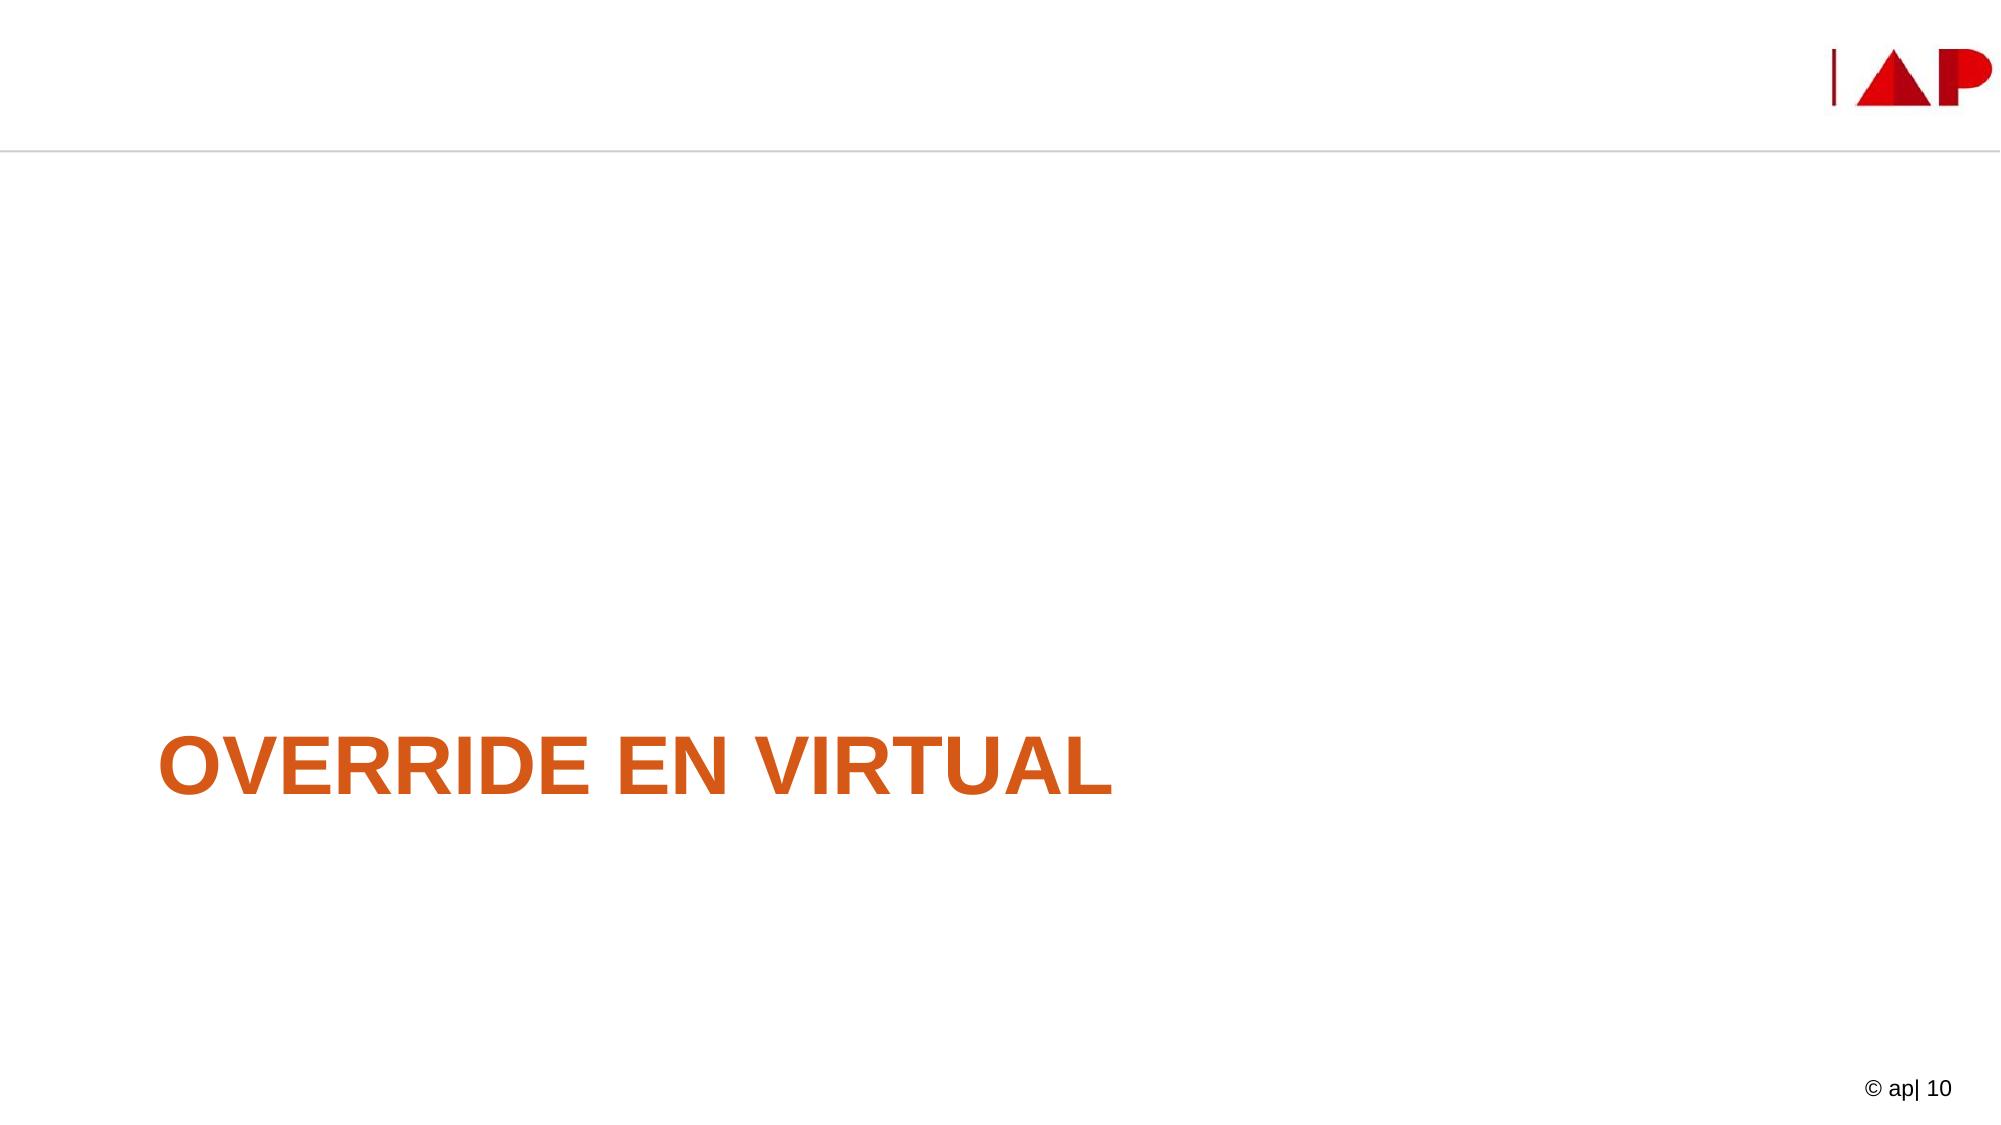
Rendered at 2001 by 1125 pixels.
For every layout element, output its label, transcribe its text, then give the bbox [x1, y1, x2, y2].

picture [1824, 10, 2000, 142]
slide_number © ap| 10 [1425, 1061, 1953, 1113]
title Override en virtual [157, 722, 1859, 947]
